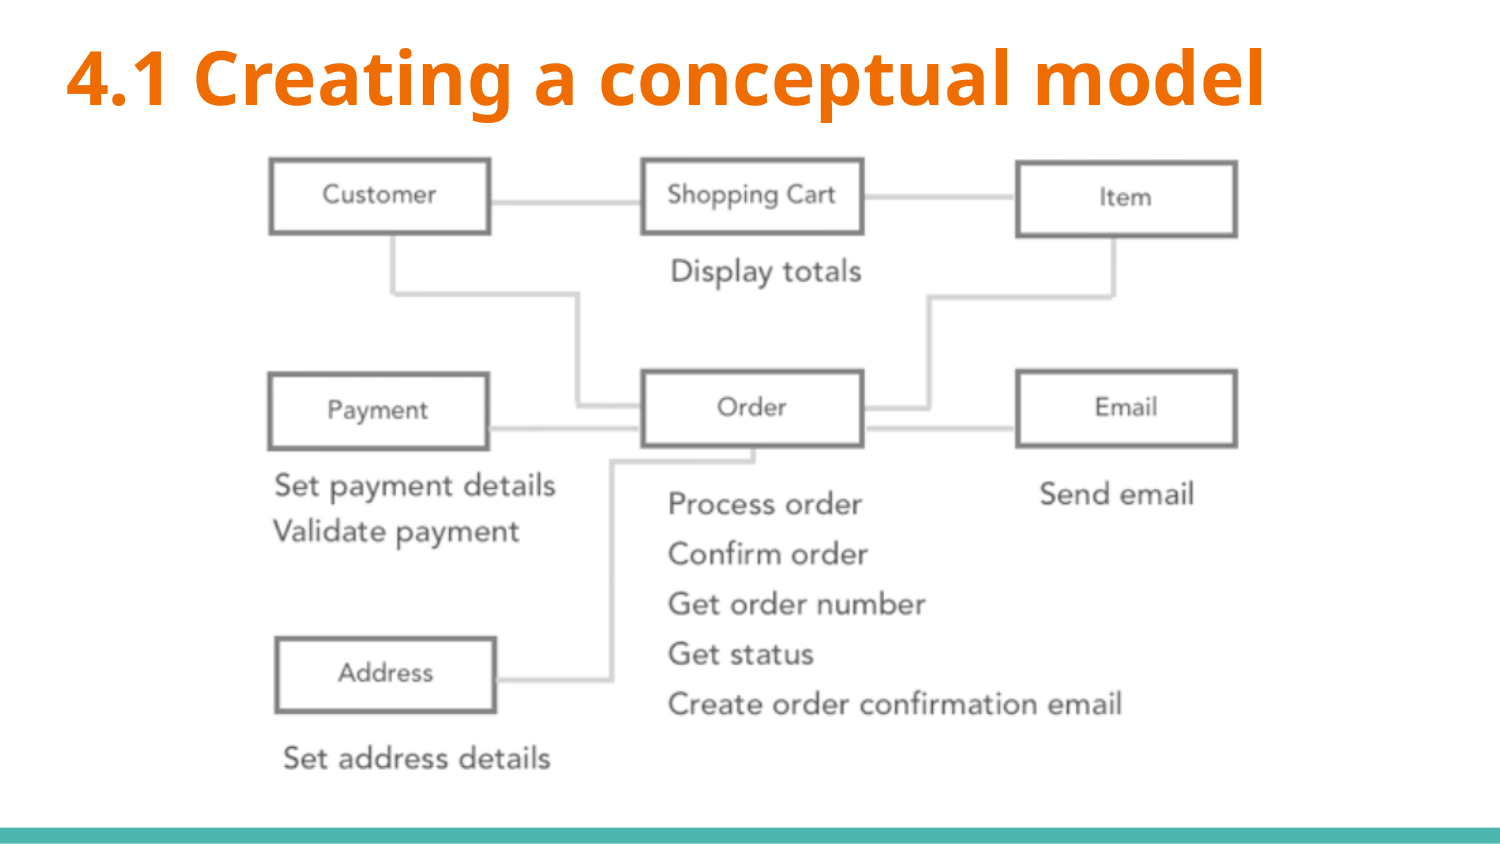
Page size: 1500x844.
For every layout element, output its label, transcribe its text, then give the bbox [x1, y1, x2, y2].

picture [214, 147, 1286, 783]
title 4.1 Creating a conceptual model [51, 15, 1449, 132]
